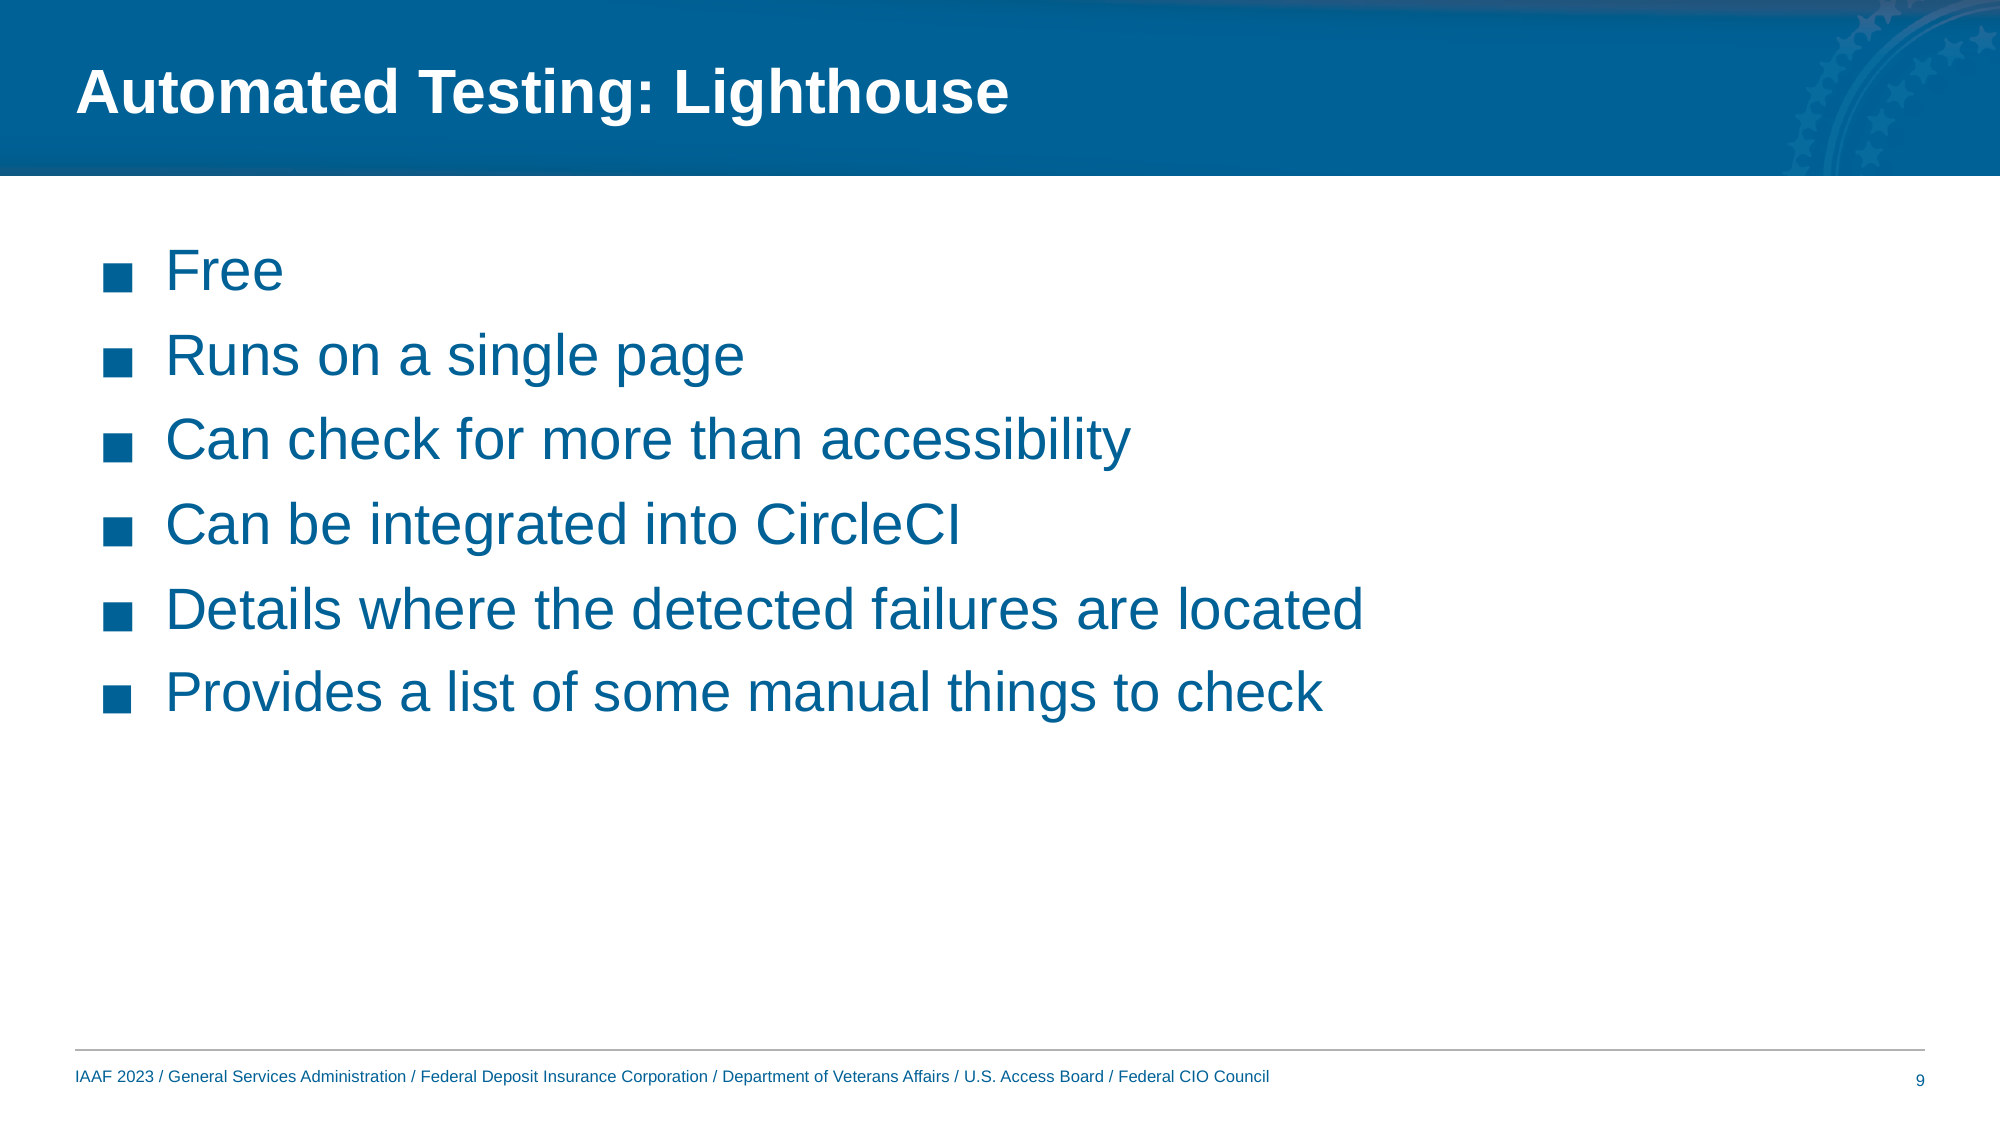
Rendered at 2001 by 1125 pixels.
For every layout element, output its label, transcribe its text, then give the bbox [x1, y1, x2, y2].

slide_number 9 [1880, 1065, 1925, 1095]
picture [0, 0, 2000, 176]
title Automated Testing: Lighthouse [75, 52, 1800, 128]
list Free Runs on a single page Can check for more than accessibility Can be integrated into CircleCI Details where the detected failures are located Provides a list of some manual things to check [75, 224, 1925, 1035]
picture [0, 168, 666, 176]
